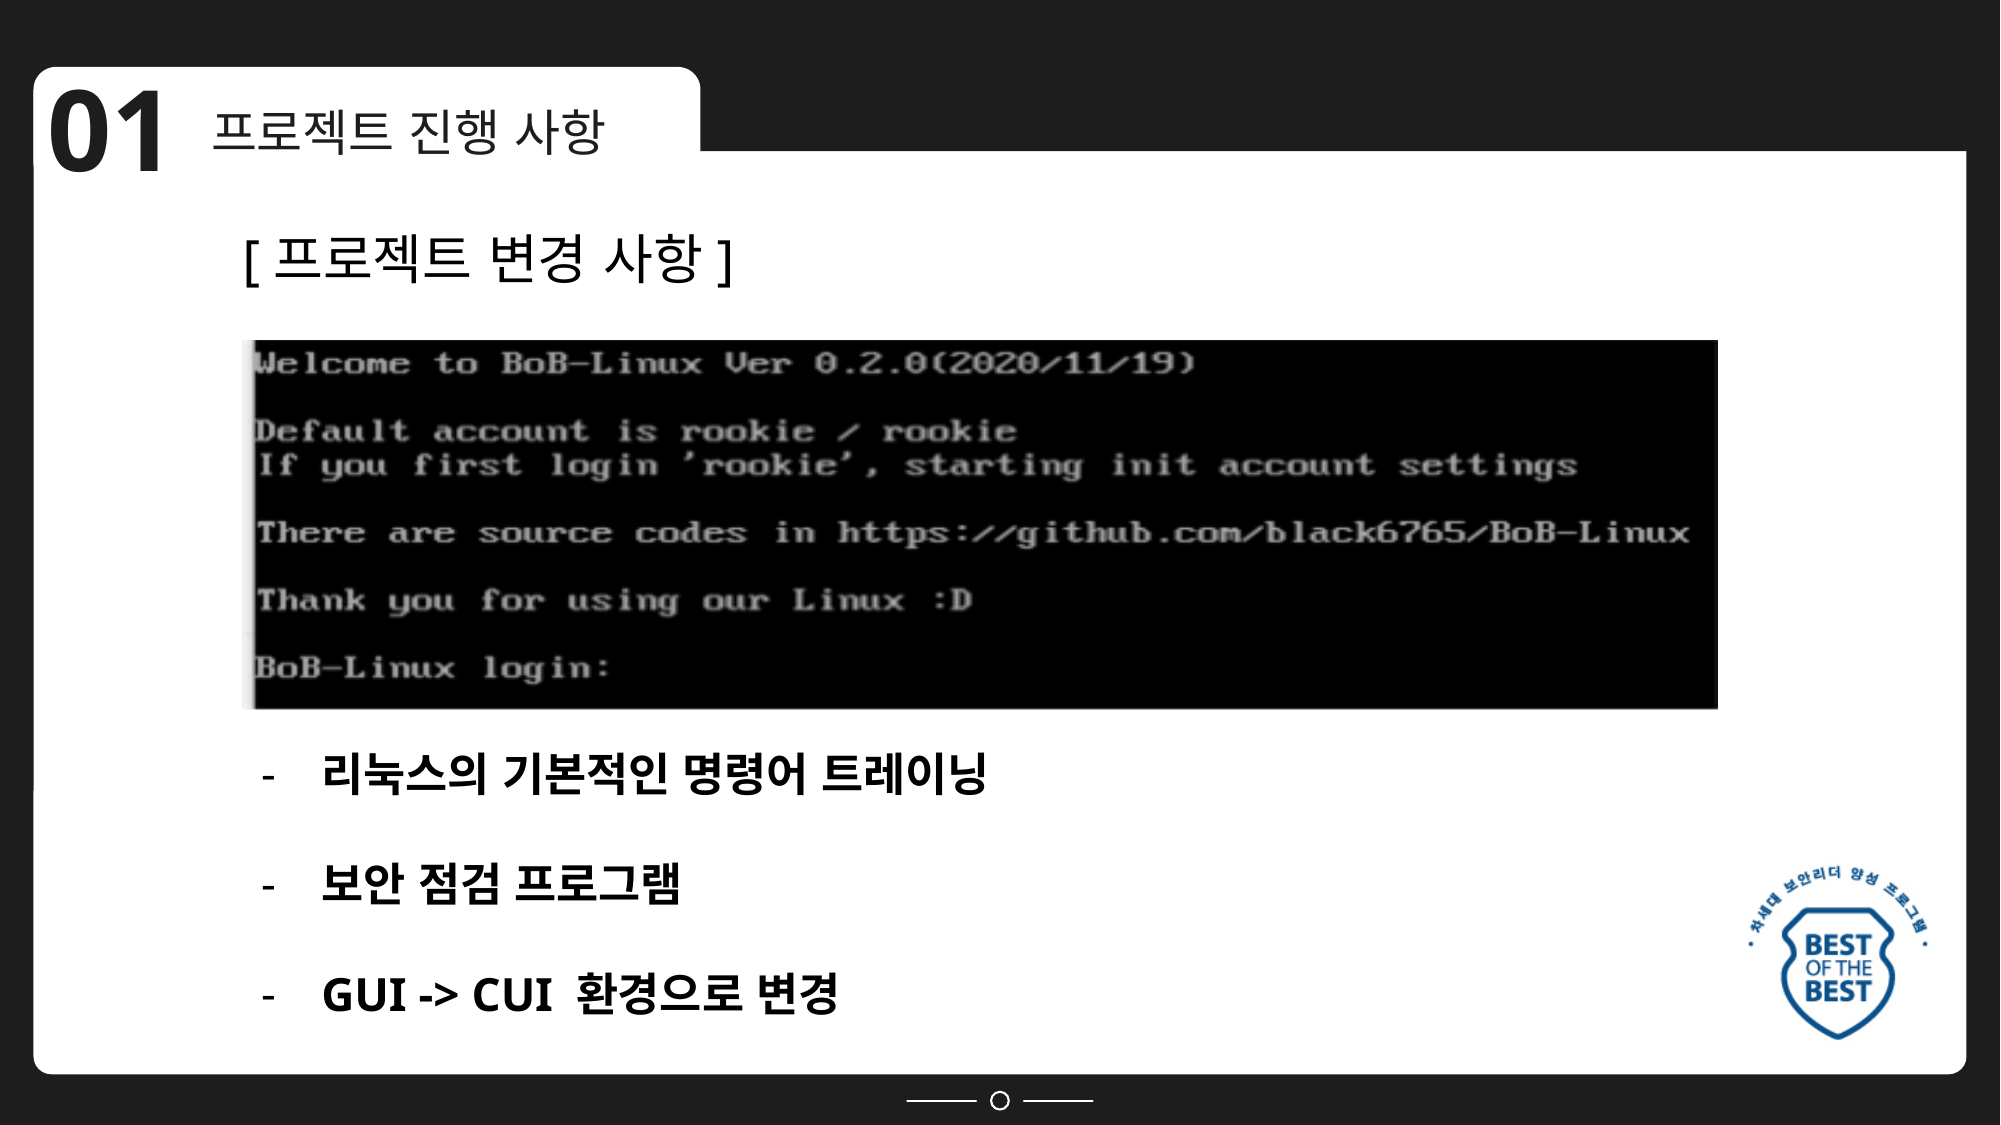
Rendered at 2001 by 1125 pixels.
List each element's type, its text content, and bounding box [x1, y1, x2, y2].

text_box 프로젝트 진행 사항 [257, 93, 700, 170]
text_box [프로젝트 변경 사항] [152, 218, 837, 325]
picture [242, 340, 1718, 714]
picture [1717, 836, 1963, 1066]
text_box 01 [32, 51, 257, 203]
text_box 리눅스의 기본적인 명령어 트레이닝 보안 점검 프로그램 GUI -> CUI 환경으로 변경 [231, 738, 1256, 1027]
